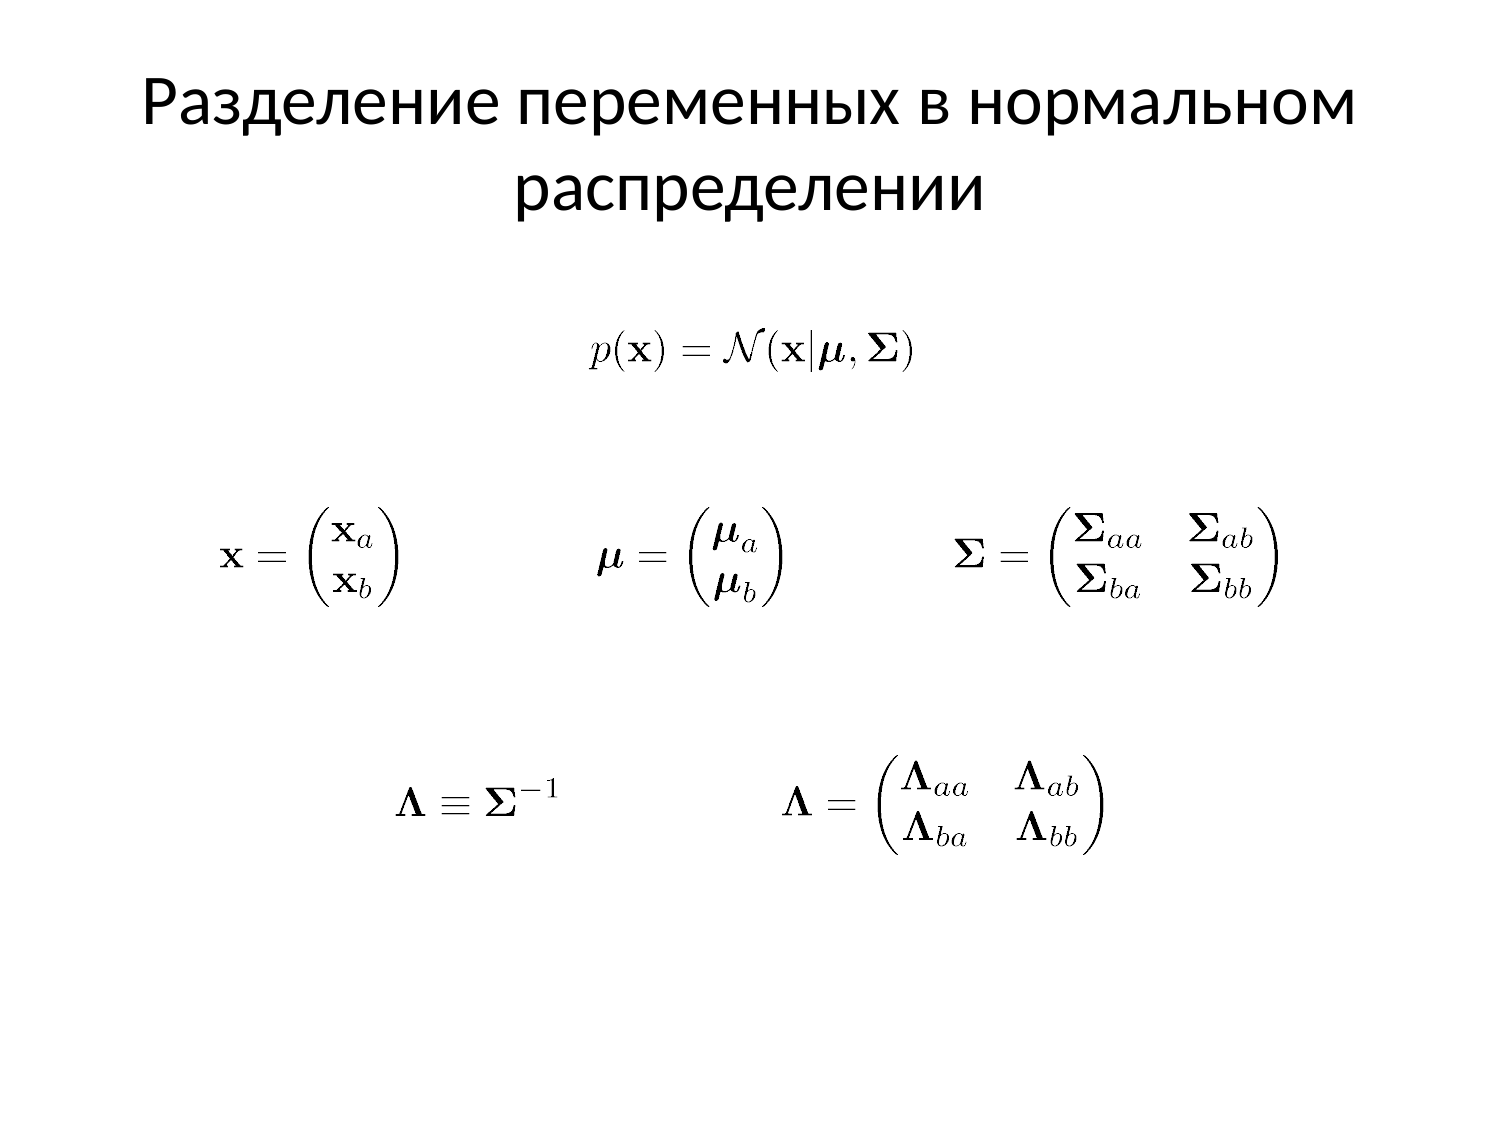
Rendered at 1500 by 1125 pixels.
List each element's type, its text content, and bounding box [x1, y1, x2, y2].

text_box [391, 751, 1106, 856]
title Разделение переменных в нормальном распределении [75, 45, 1425, 233]
picture [587, 328, 913, 376]
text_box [217, 503, 1280, 609]
